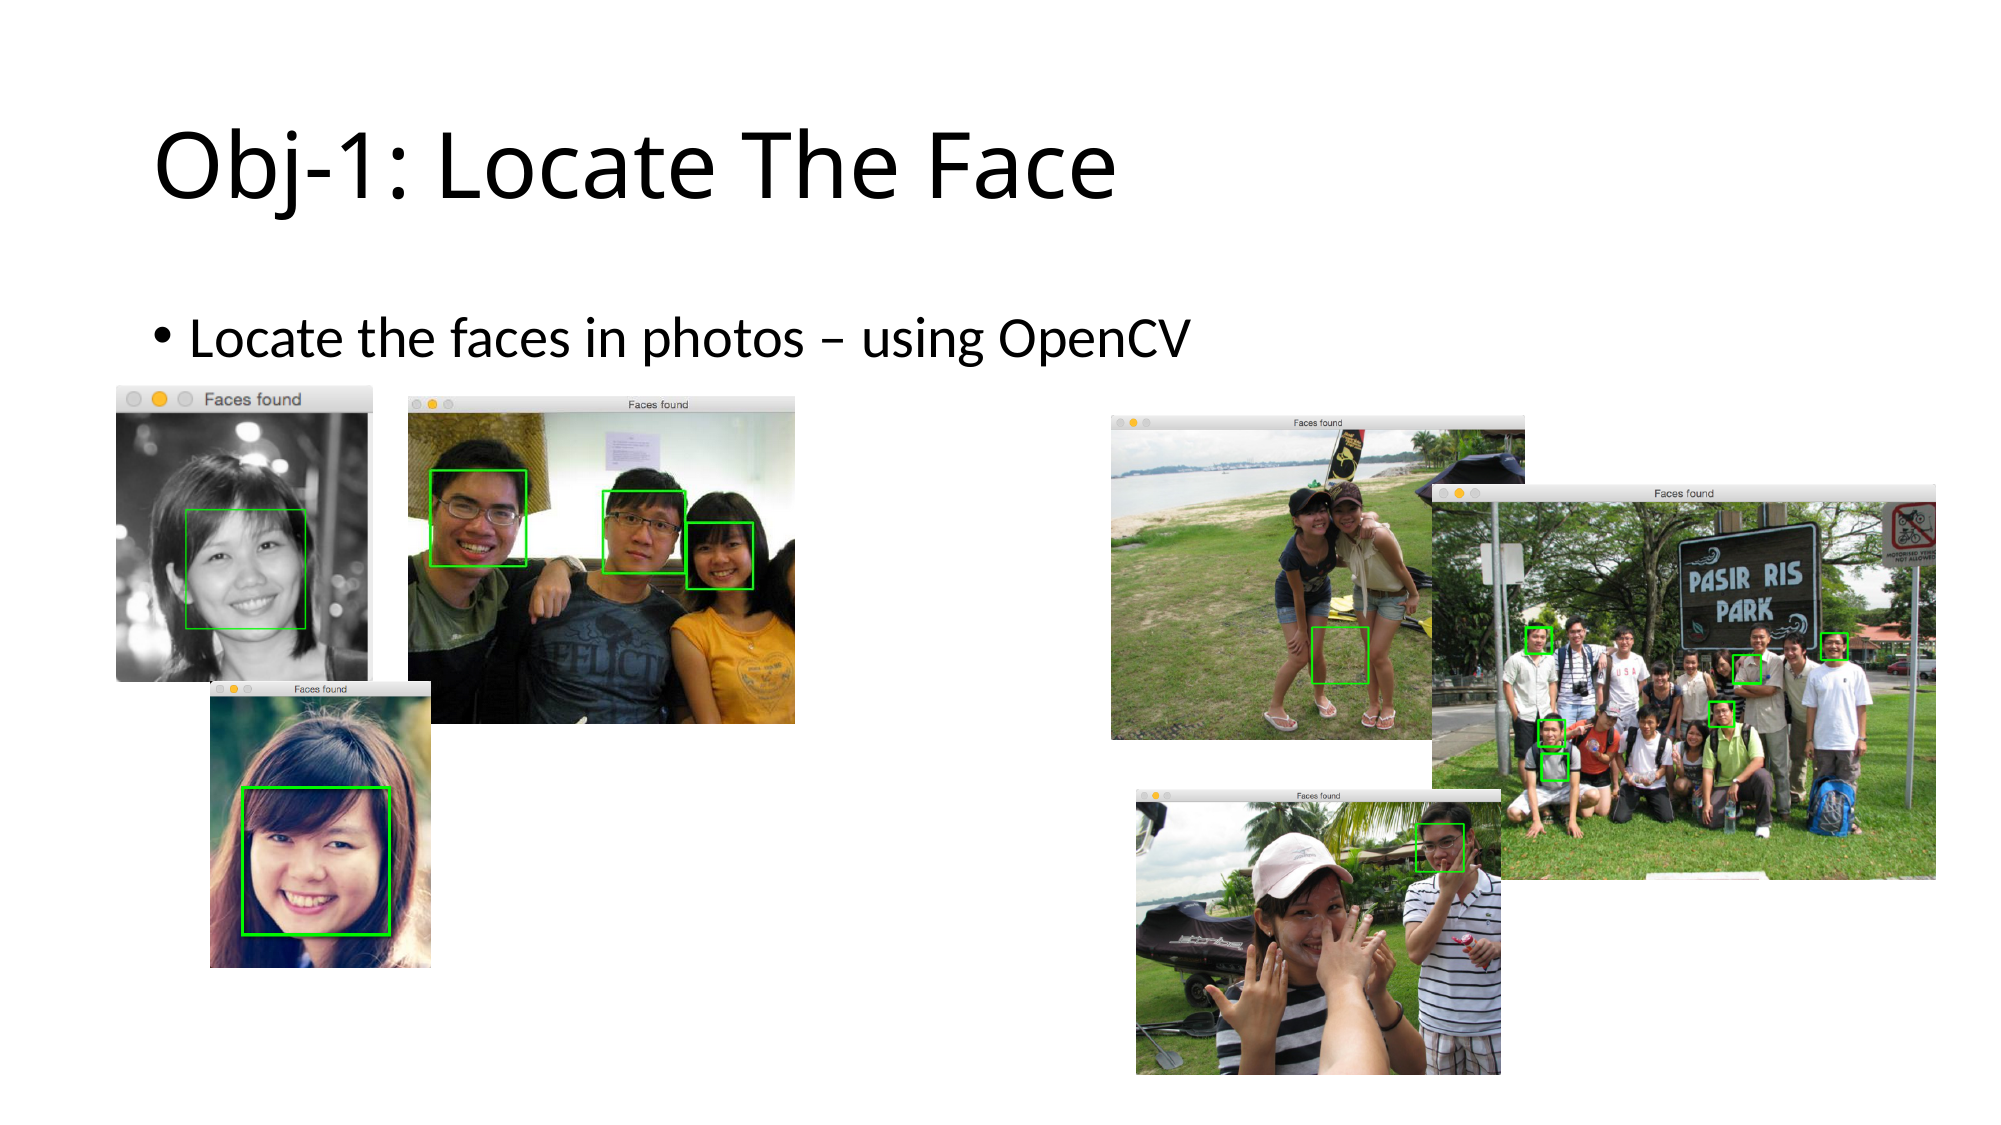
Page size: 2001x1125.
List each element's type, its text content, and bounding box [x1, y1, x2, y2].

picture [1111, 415, 1936, 1075]
picture [116, 385, 795, 968]
list Locate the faces in photos – using OpenCV [137, 299, 1863, 1014]
title Obj-1: Locate The Face [137, 59, 1863, 278]
